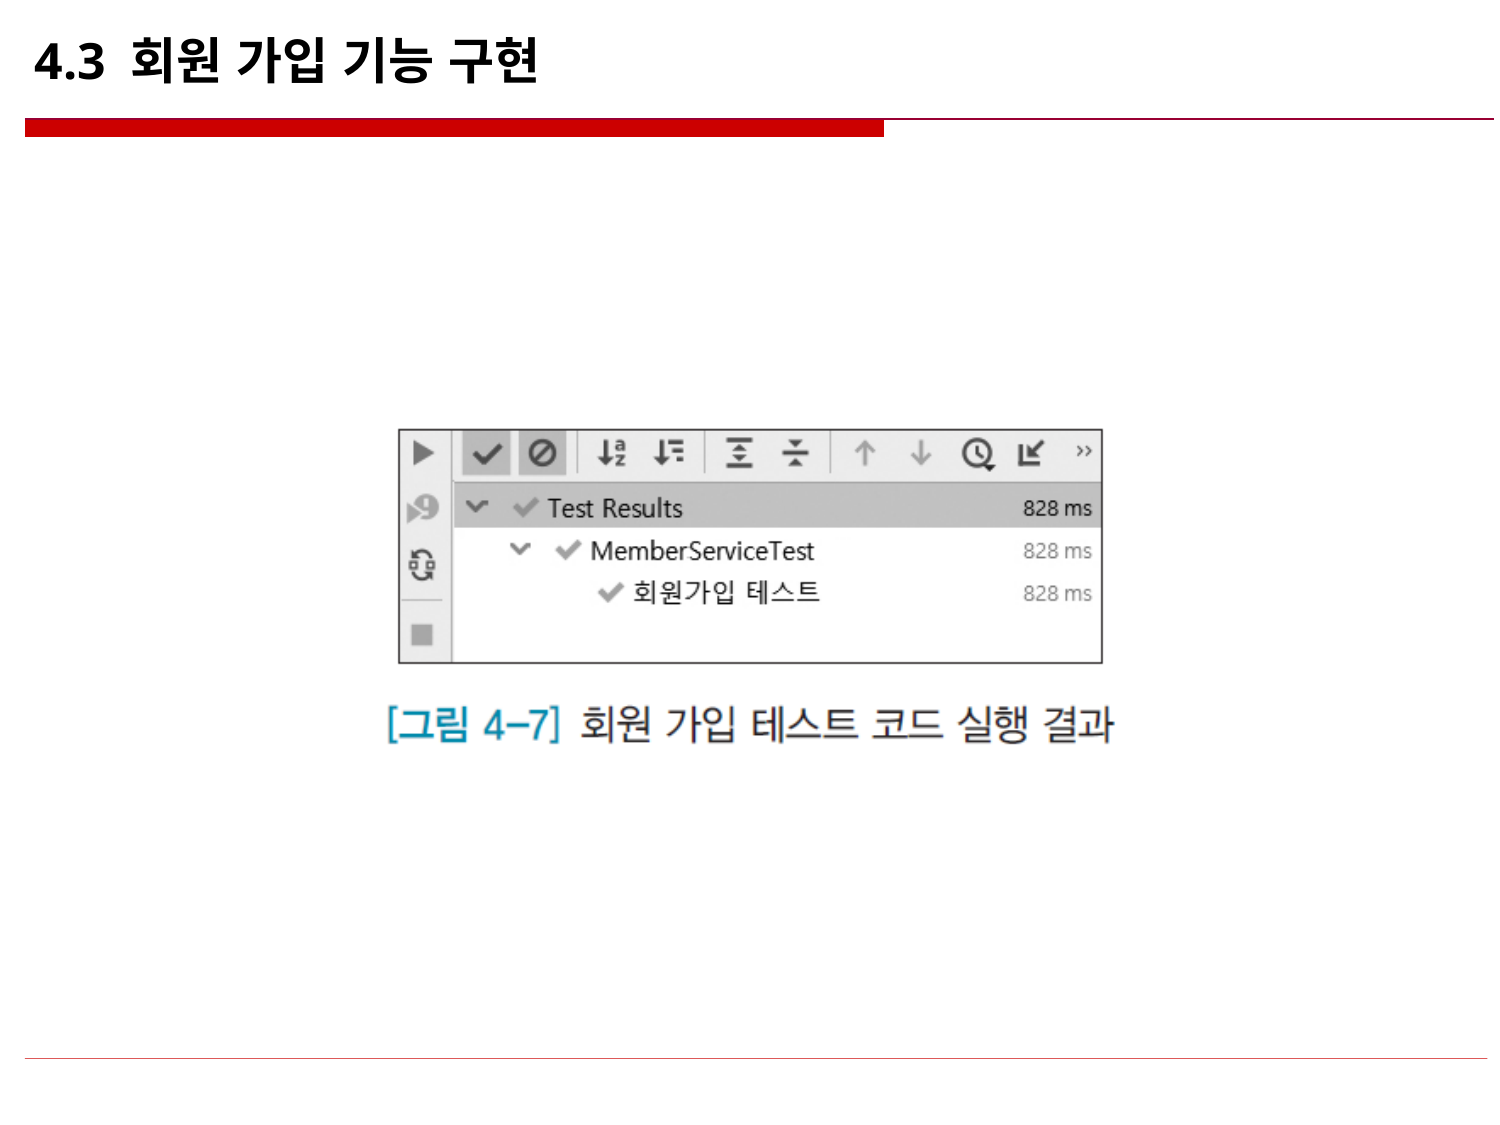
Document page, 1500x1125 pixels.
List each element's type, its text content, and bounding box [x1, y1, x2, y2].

title 4.3 회원 가입 기능 구현 [19, 23, 1370, 96]
picture [350, 385, 1150, 780]
